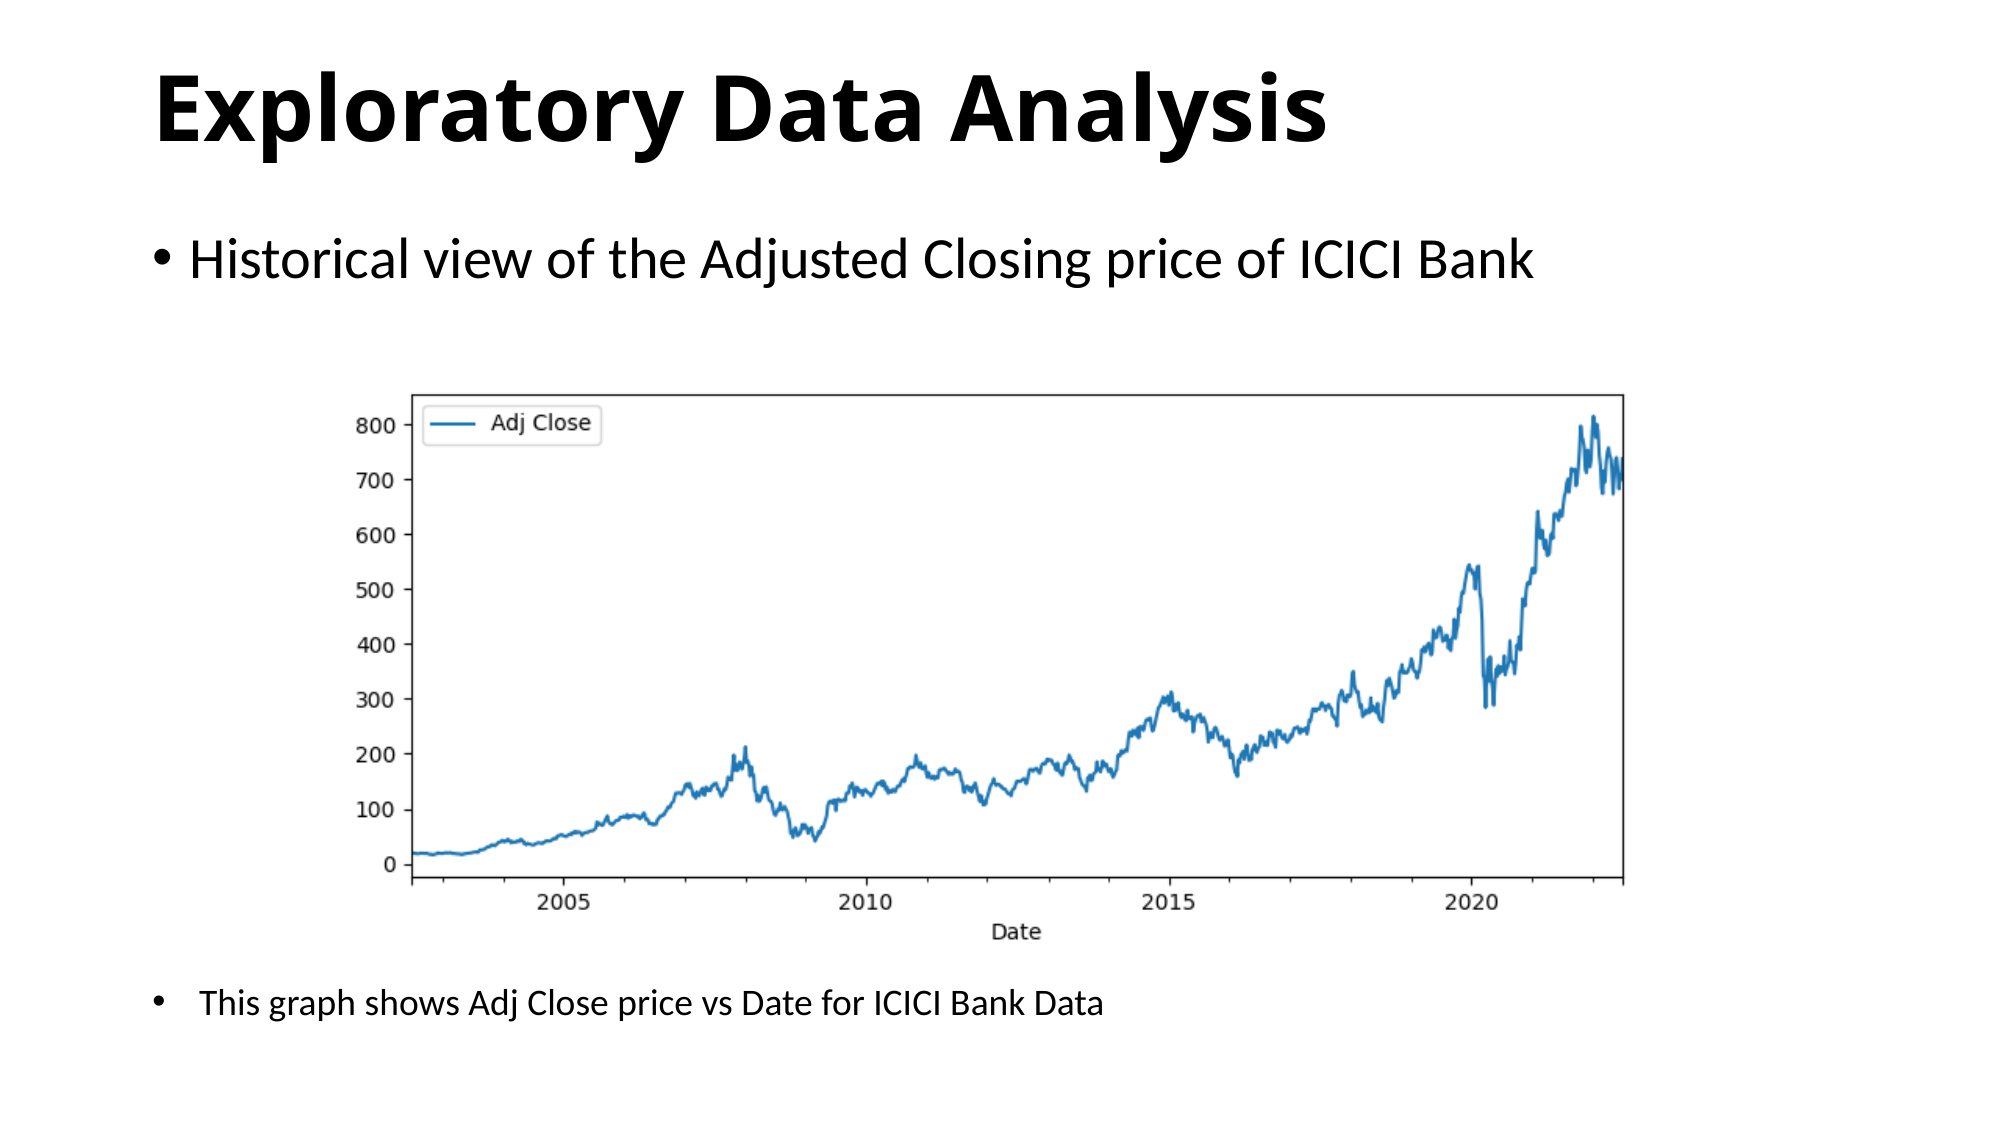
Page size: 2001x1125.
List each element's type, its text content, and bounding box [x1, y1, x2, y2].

title Exploratory Data Analysis [137, 3, 1863, 220]
text_box This graph shows Adj Close price vs Date for ICICI Bank Data [137, 970, 1138, 1031]
list Historical view of the Adjusted Closing price of ICICI Bank [137, 220, 1863, 347]
picture [320, 346, 1679, 946]
